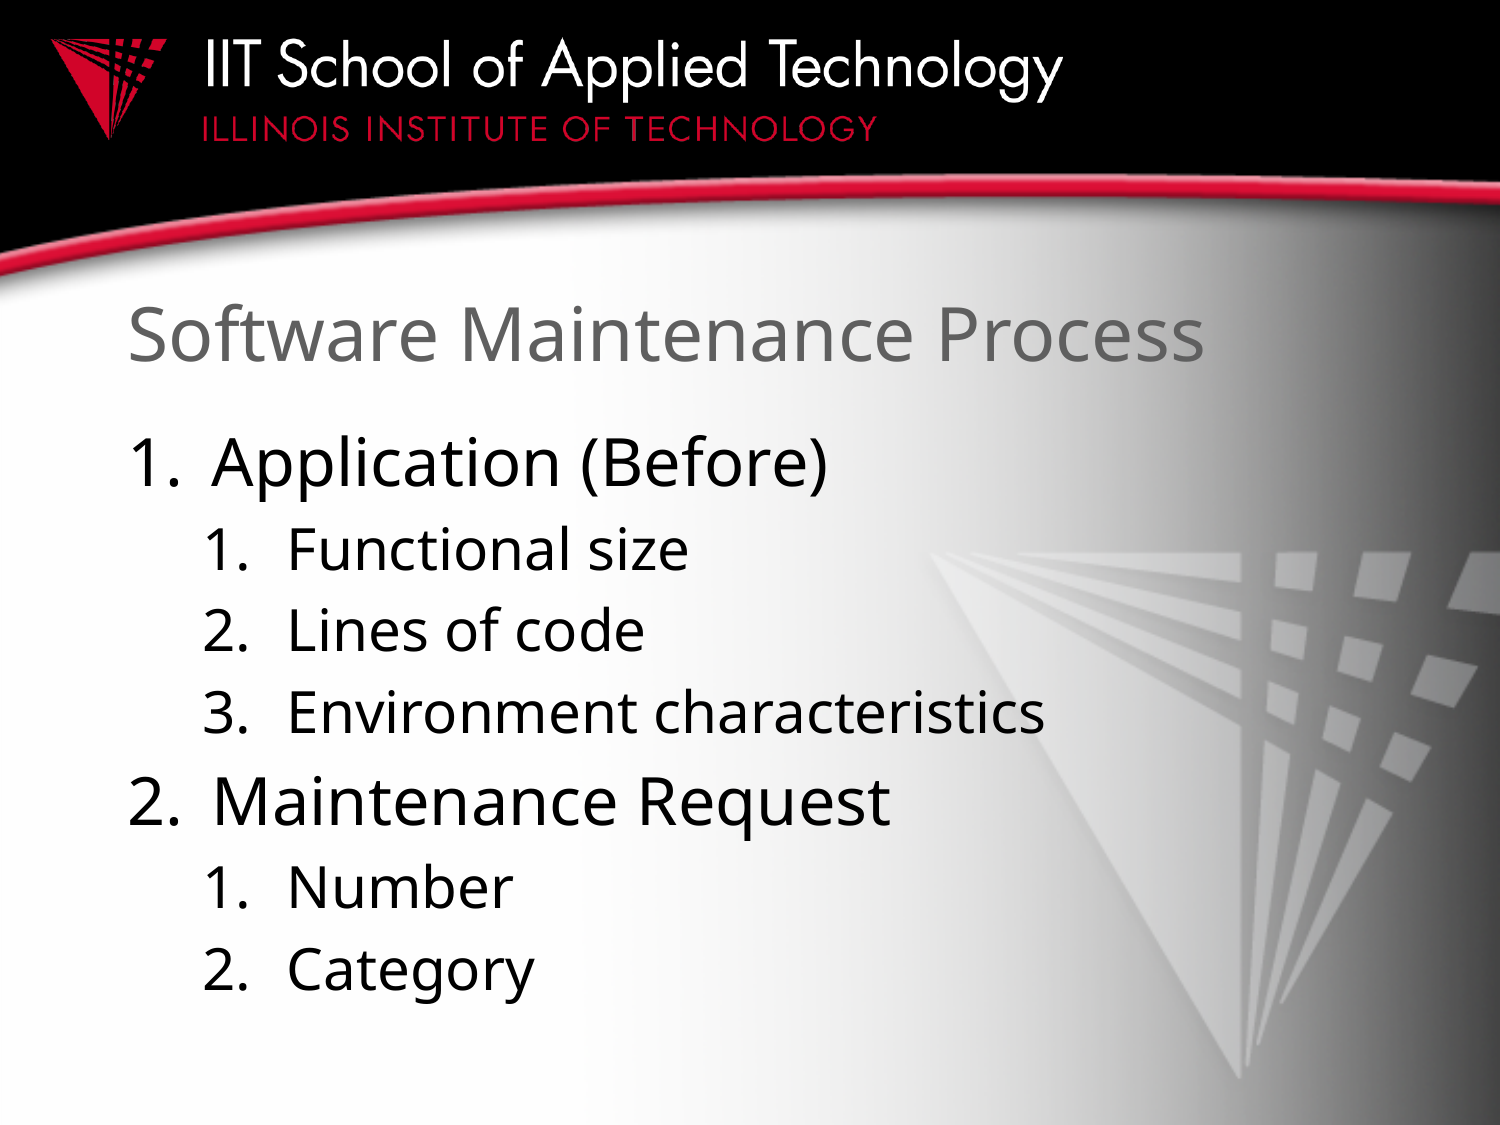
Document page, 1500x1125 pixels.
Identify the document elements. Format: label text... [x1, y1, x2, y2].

picture [0, 0, 1500, 1125]
list Application (Before) Functional size Lines of code Environment characteristics Maintenance Request Number Category [112, 412, 1388, 1063]
title Software Maintenance Process [112, 249, 1388, 412]
